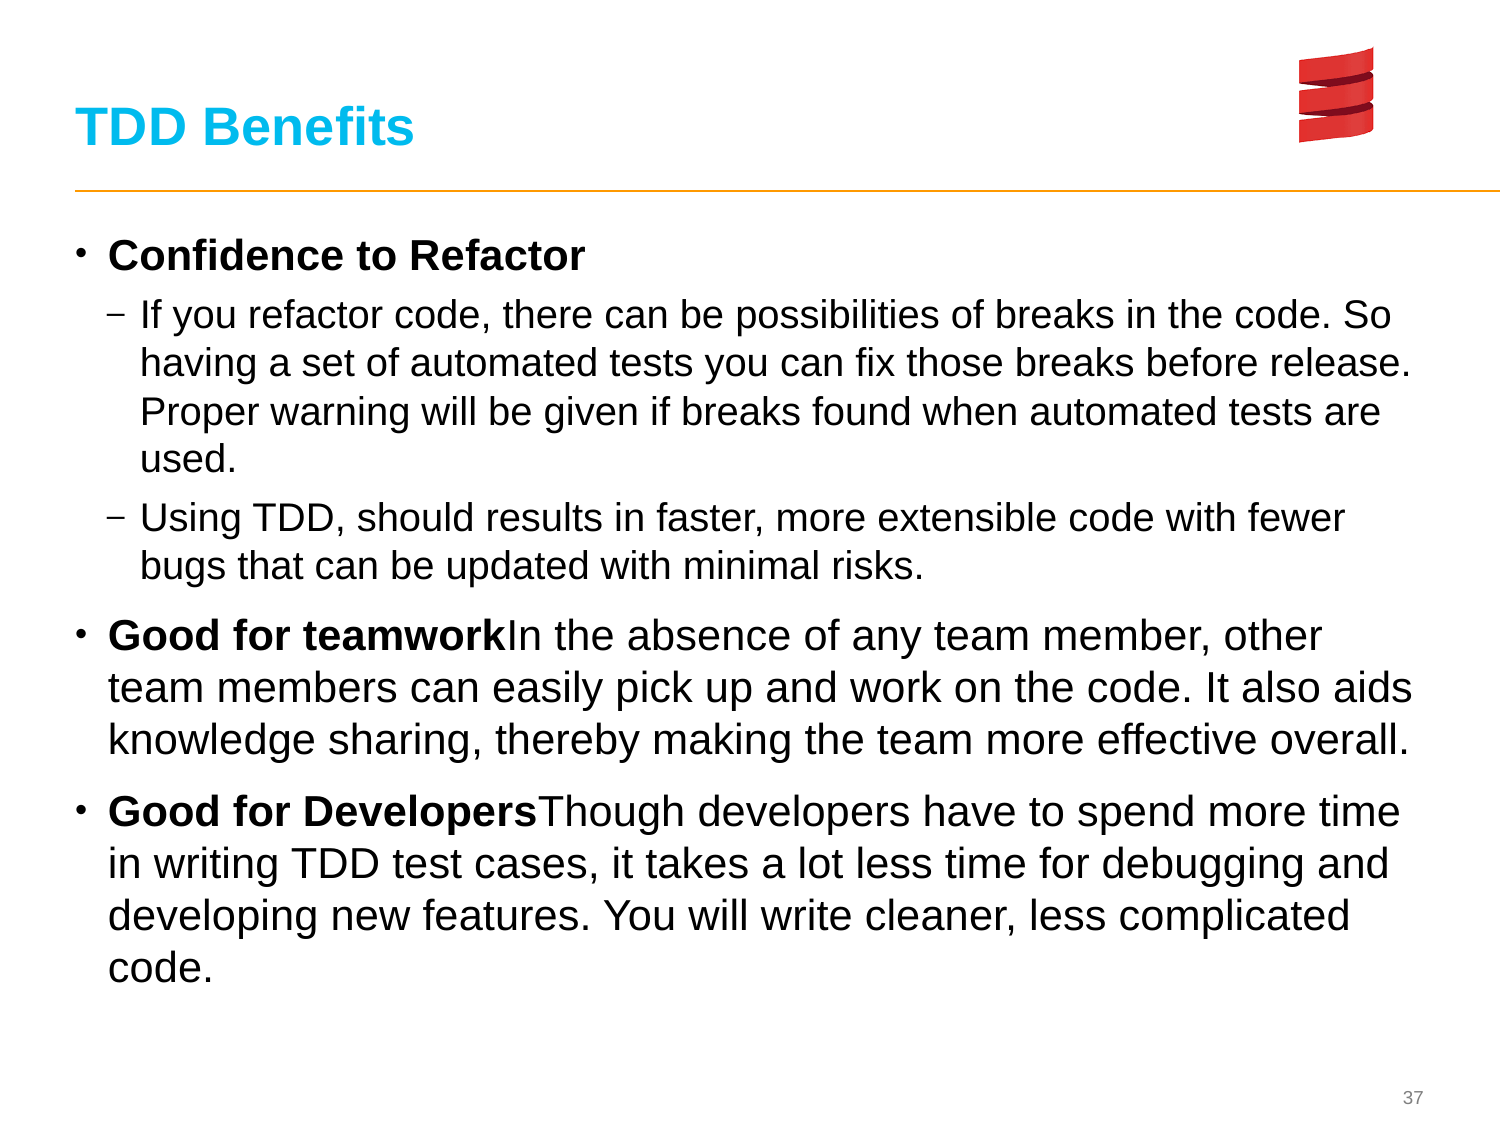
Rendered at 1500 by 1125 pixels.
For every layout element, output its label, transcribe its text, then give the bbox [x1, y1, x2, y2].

list Confidence to Refactor If you refactor code, there can be possibilities of breaks in the code. So having a set of automated tests you can fix those breaks before release. Proper warning will be given if breaks found when automated tests are used. Using TDD, should results in faster, more extensible code with fewer bugs that can be updated with minimal risks. Good for teamworkIn the absence of any team member, other team members can easily pick up and work on the code. It also aids knowledge sharing, thereby making the team more effective overall. Good for DevelopersThough developers have to spend more time in writing TDD test cases, it takes a lot less time for debugging and developing new features. You will write cleaner, less complicated code. [75, 226, 1425, 1018]
title TDD Benefits [75, 27, 1422, 157]
